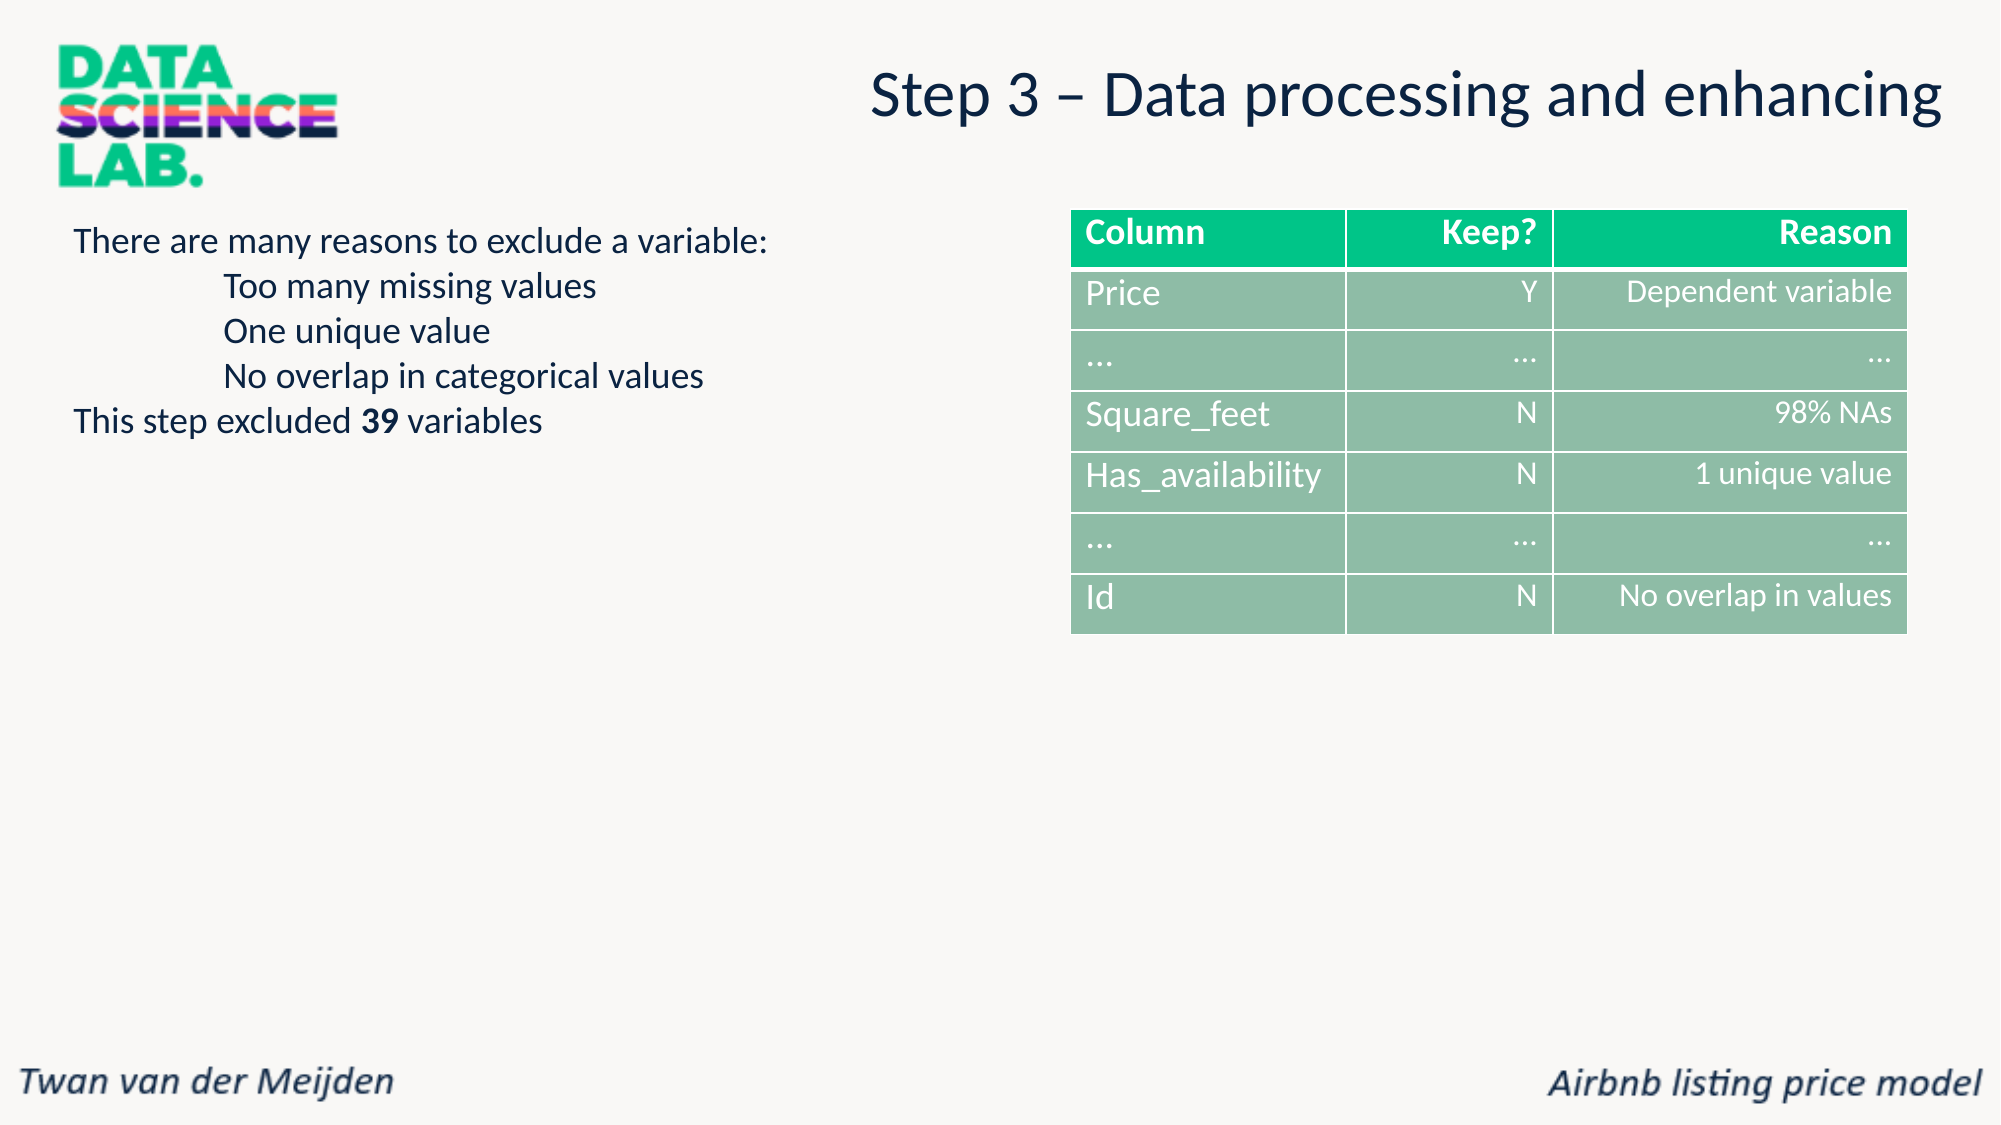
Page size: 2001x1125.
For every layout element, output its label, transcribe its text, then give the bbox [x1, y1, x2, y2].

table_cell Y [1347, 272, 1552, 329]
table_header Reason [1554, 210, 1907, 267]
text_box Step 3 – Data processing and enhancing [350, 42, 1959, 138]
table_cell No overlap in values [1554, 575, 1907, 634]
table_cell ... [1347, 514, 1552, 573]
table_cell Price [1071, 272, 1345, 329]
table_cell ... [1554, 331, 1907, 390]
table_cell 1 unique value [1554, 453, 1907, 512]
table_cell N [1347, 575, 1552, 634]
table_cell Square_feet [1071, 392, 1345, 451]
table_cell Id [1071, 575, 1345, 634]
text_box There are many reasons to exclude a variable: Too many missing values One unique value No overlap in categorical values This step excluded 39 variables [58, 208, 1070, 449]
table_cell Has_availability [1071, 453, 1345, 512]
table_cell ... [1071, 331, 1345, 390]
table_cell N [1347, 392, 1552, 451]
table_cell Dependent variable [1554, 272, 1907, 329]
table_cell 98% NAs [1554, 392, 1907, 451]
table_header Keep? [1347, 210, 1552, 267]
picture [0, 0, 2001, 1125]
table_header Column [1071, 210, 1345, 267]
table_cell ... [1071, 514, 1345, 573]
table_cell N [1347, 453, 1552, 512]
table_cell ... [1554, 514, 1907, 573]
table_cell ... [1347, 331, 1552, 390]
